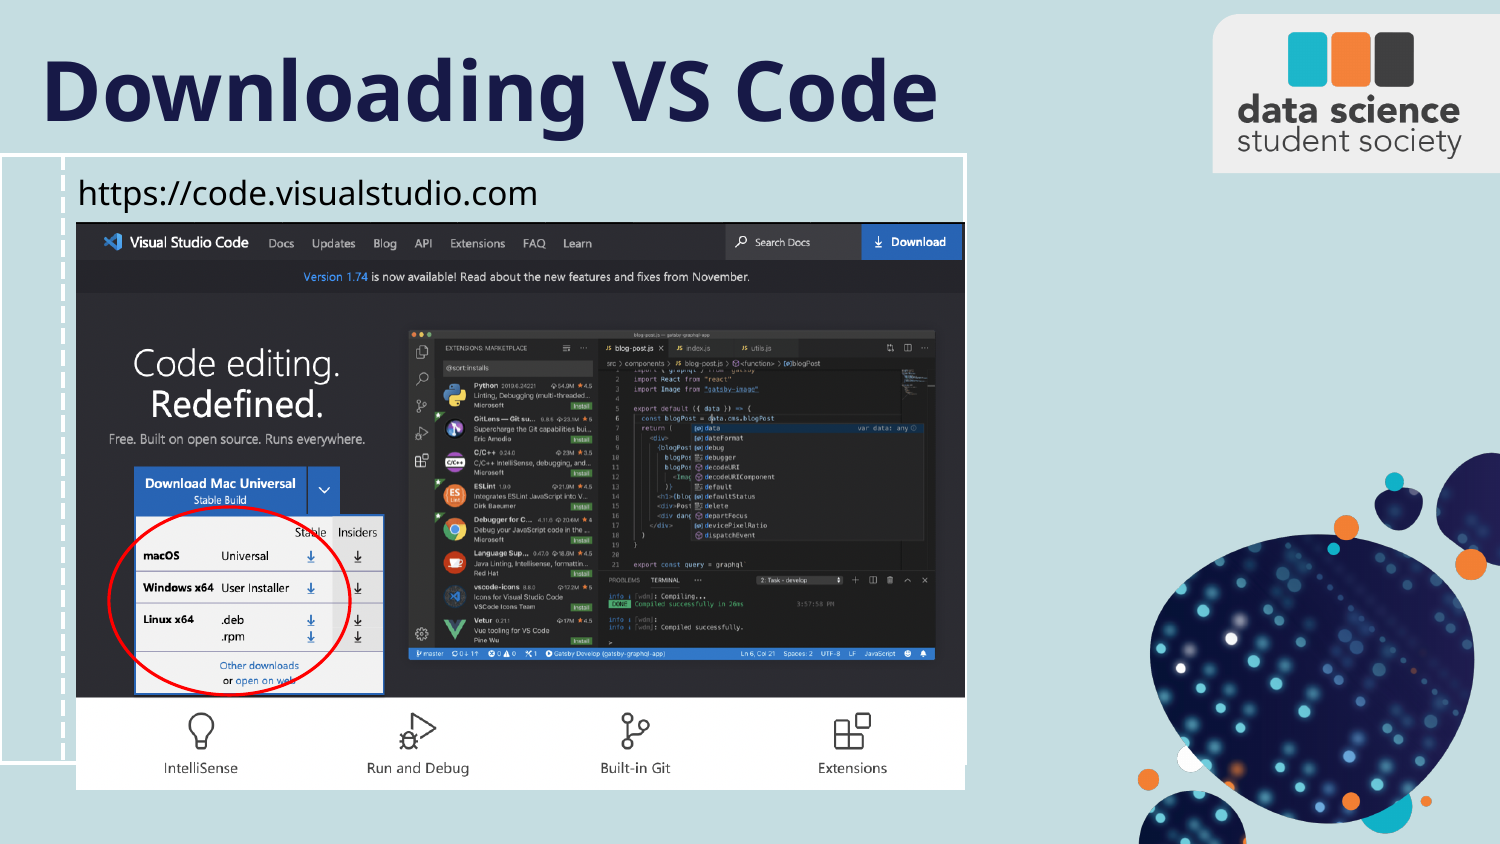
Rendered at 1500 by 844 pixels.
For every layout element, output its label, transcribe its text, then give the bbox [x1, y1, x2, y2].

text_box [1212, 14, 1500, 174]
table_header [2, 157, 63, 761]
table_header https://code.visualstudio.com [63, 157, 963, 761]
text_box Downloading VS Code [25, 23, 1180, 154]
picture [1109, 439, 1500, 844]
picture [76, 221, 965, 791]
picture [1230, 23, 1472, 164]
